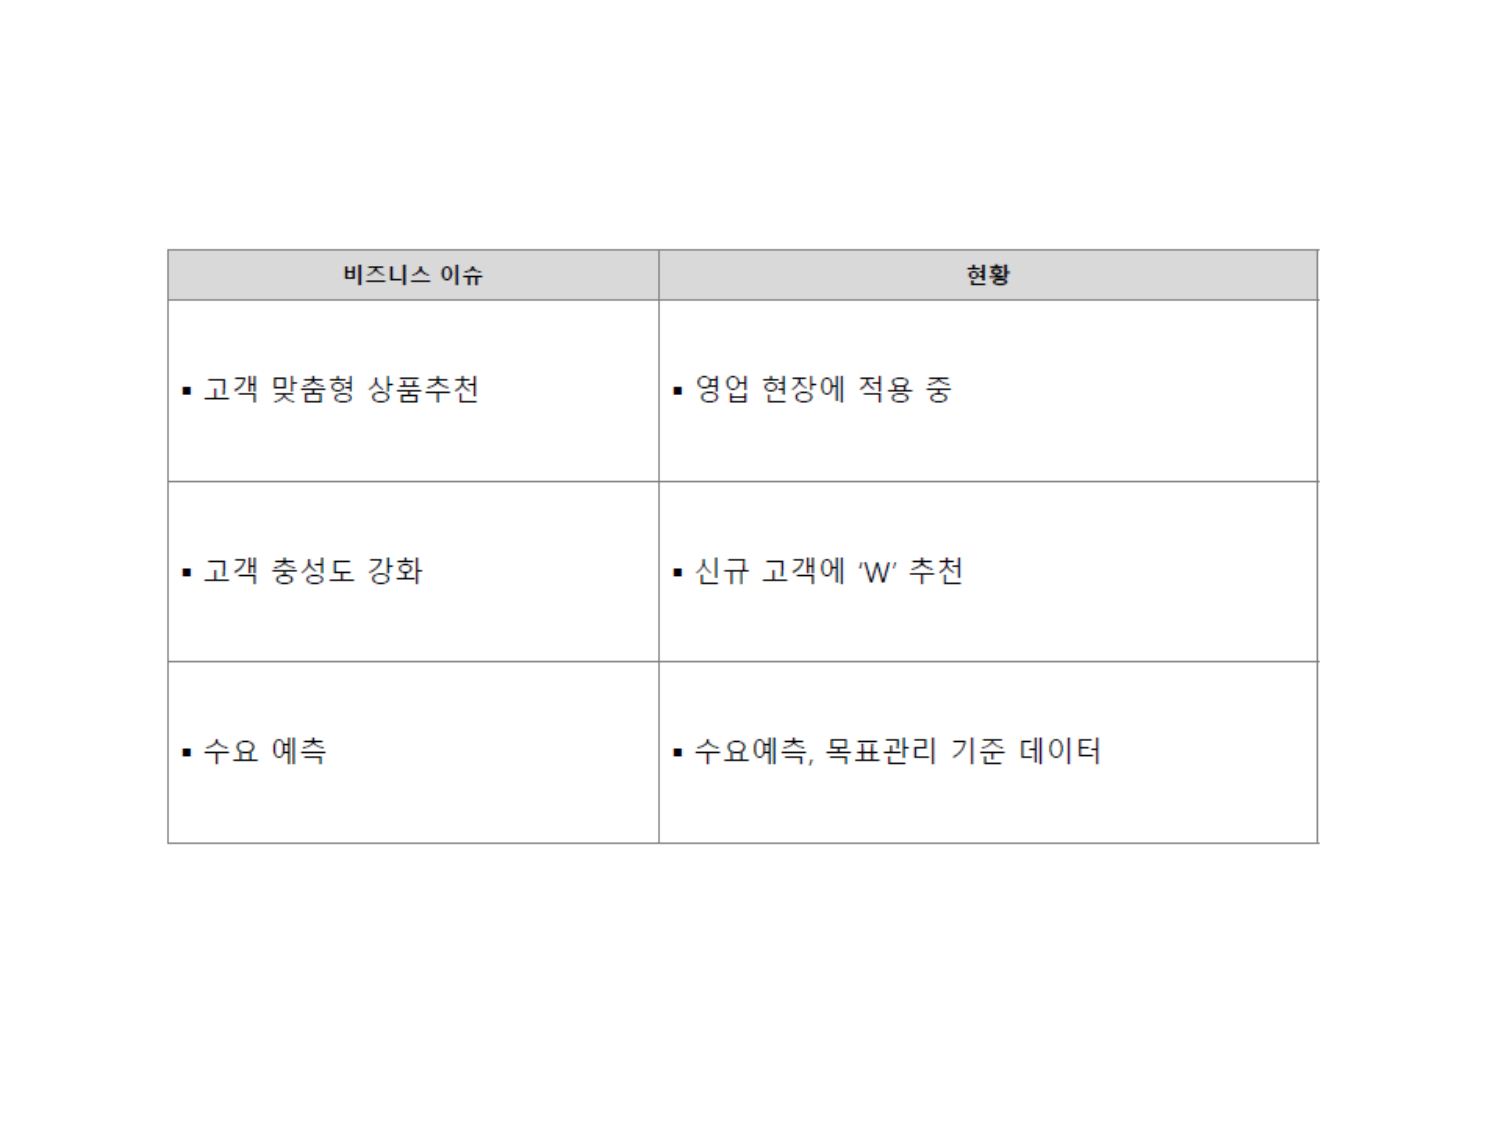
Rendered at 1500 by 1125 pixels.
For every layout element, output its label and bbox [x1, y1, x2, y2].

picture [155, 240, 1345, 885]
